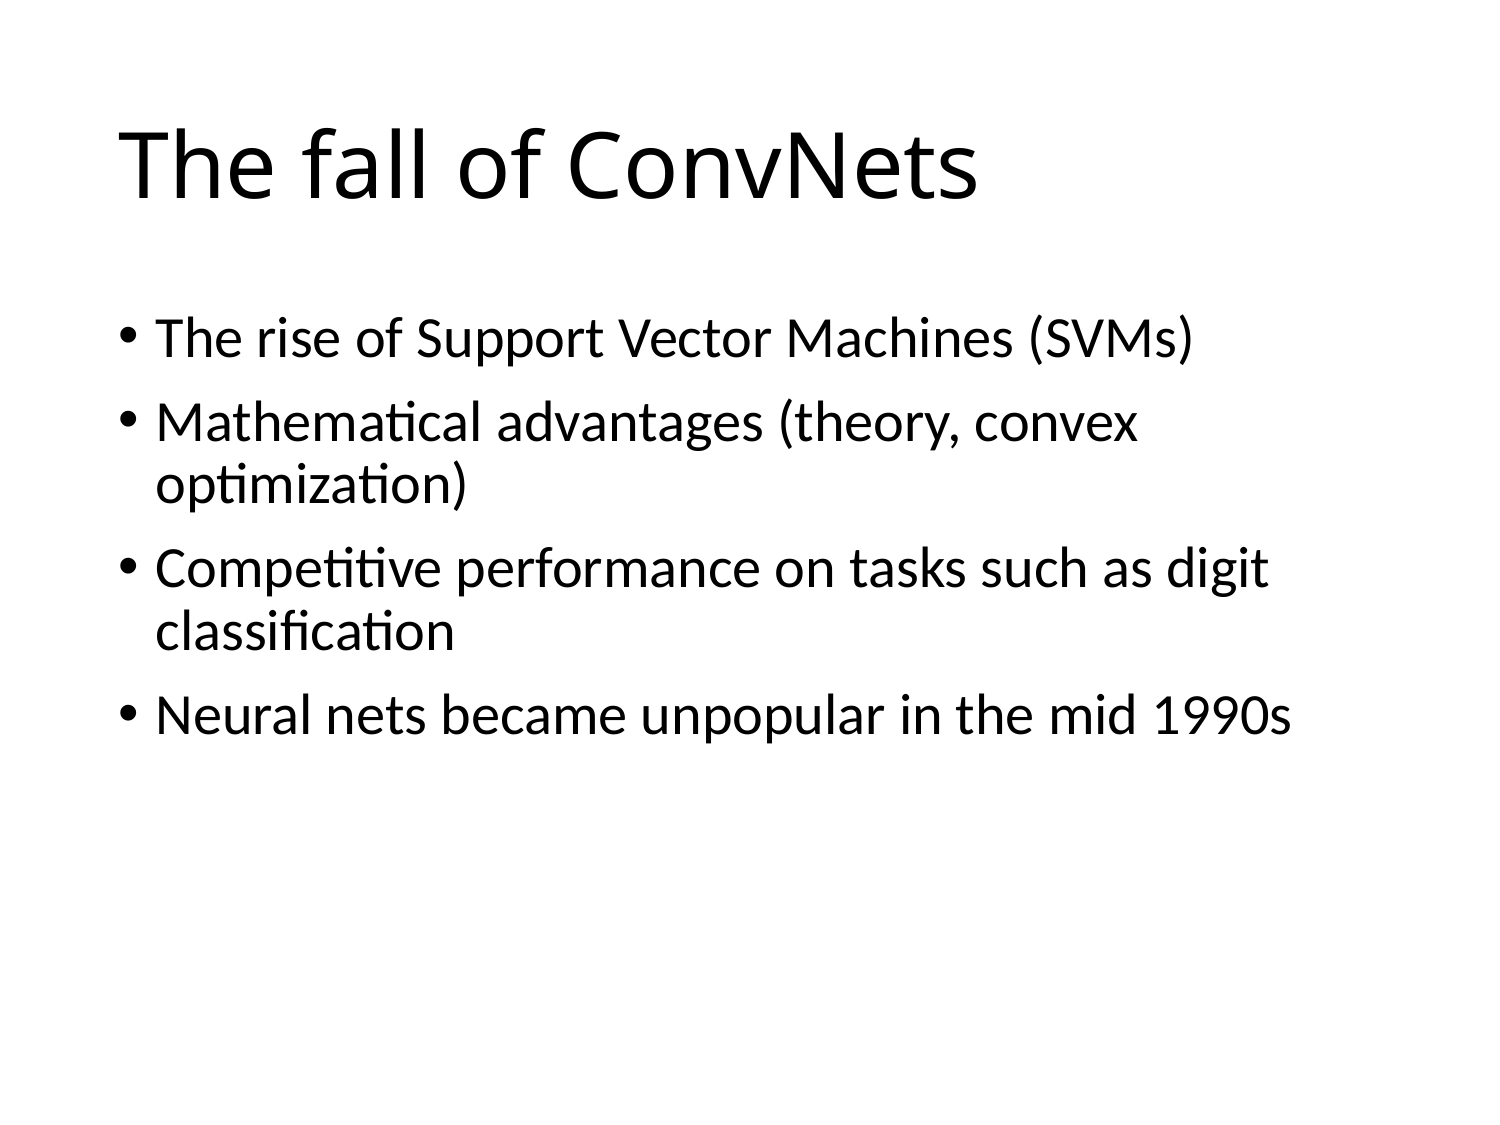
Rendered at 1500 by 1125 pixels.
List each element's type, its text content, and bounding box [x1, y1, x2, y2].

title The fall of ConvNets [103, 59, 1397, 278]
list The rise of Support Vector Machines (SVMs) Mathematical advantages (theory, convex optimization) Competitive performance on tasks such as digit classification Neural nets became unpopular in the mid 1990s [103, 299, 1397, 1014]
